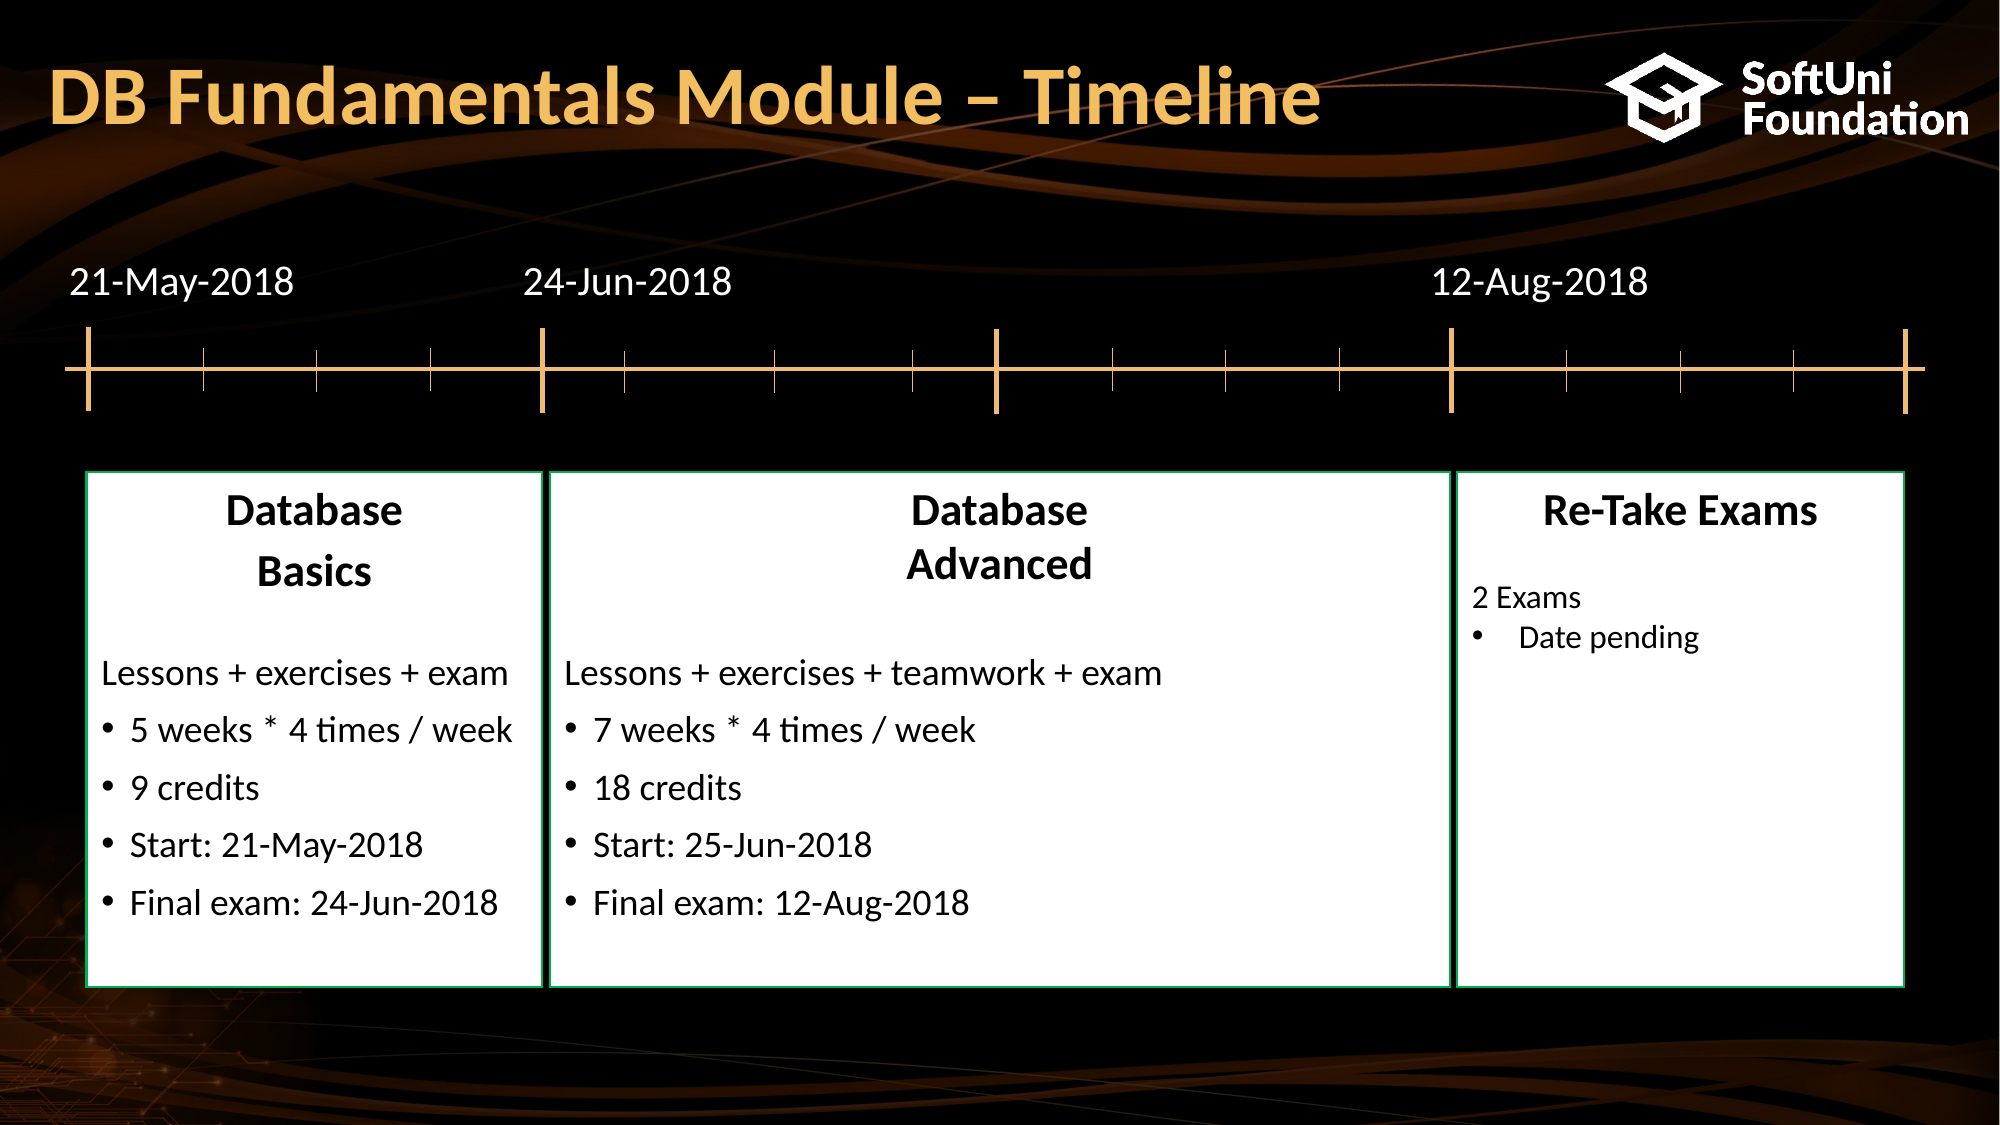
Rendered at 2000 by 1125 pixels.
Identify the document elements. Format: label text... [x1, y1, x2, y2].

picture [0, 0, 2000, 1125]
text_box 12-Aug-2018 [1415, 246, 1664, 312]
text_box 21-May-2018 [54, 246, 310, 312]
text_box Database Basics Lessons + exercises + exam 5 weeks * 4 times / week 9 credits Start: 21-May-2018 Final exam: 24-Jun-2018 [85, 471, 543, 988]
text_box 24-Jun-2018 [507, 246, 748, 312]
title DB Fundamentals Module – Timeline [30, 6, 1602, 189]
text_box Re-Take Exams 2 Exams Date pending [1456, 471, 1905, 988]
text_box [64, 326, 1925, 414]
text_box Database Advanced Lessons + exercises + teamwork + exam 7 weeks * 4 times / week 18 credits Start: 25-Jun-2018 Final exam: 12-Aug-2018 [549, 471, 1451, 988]
